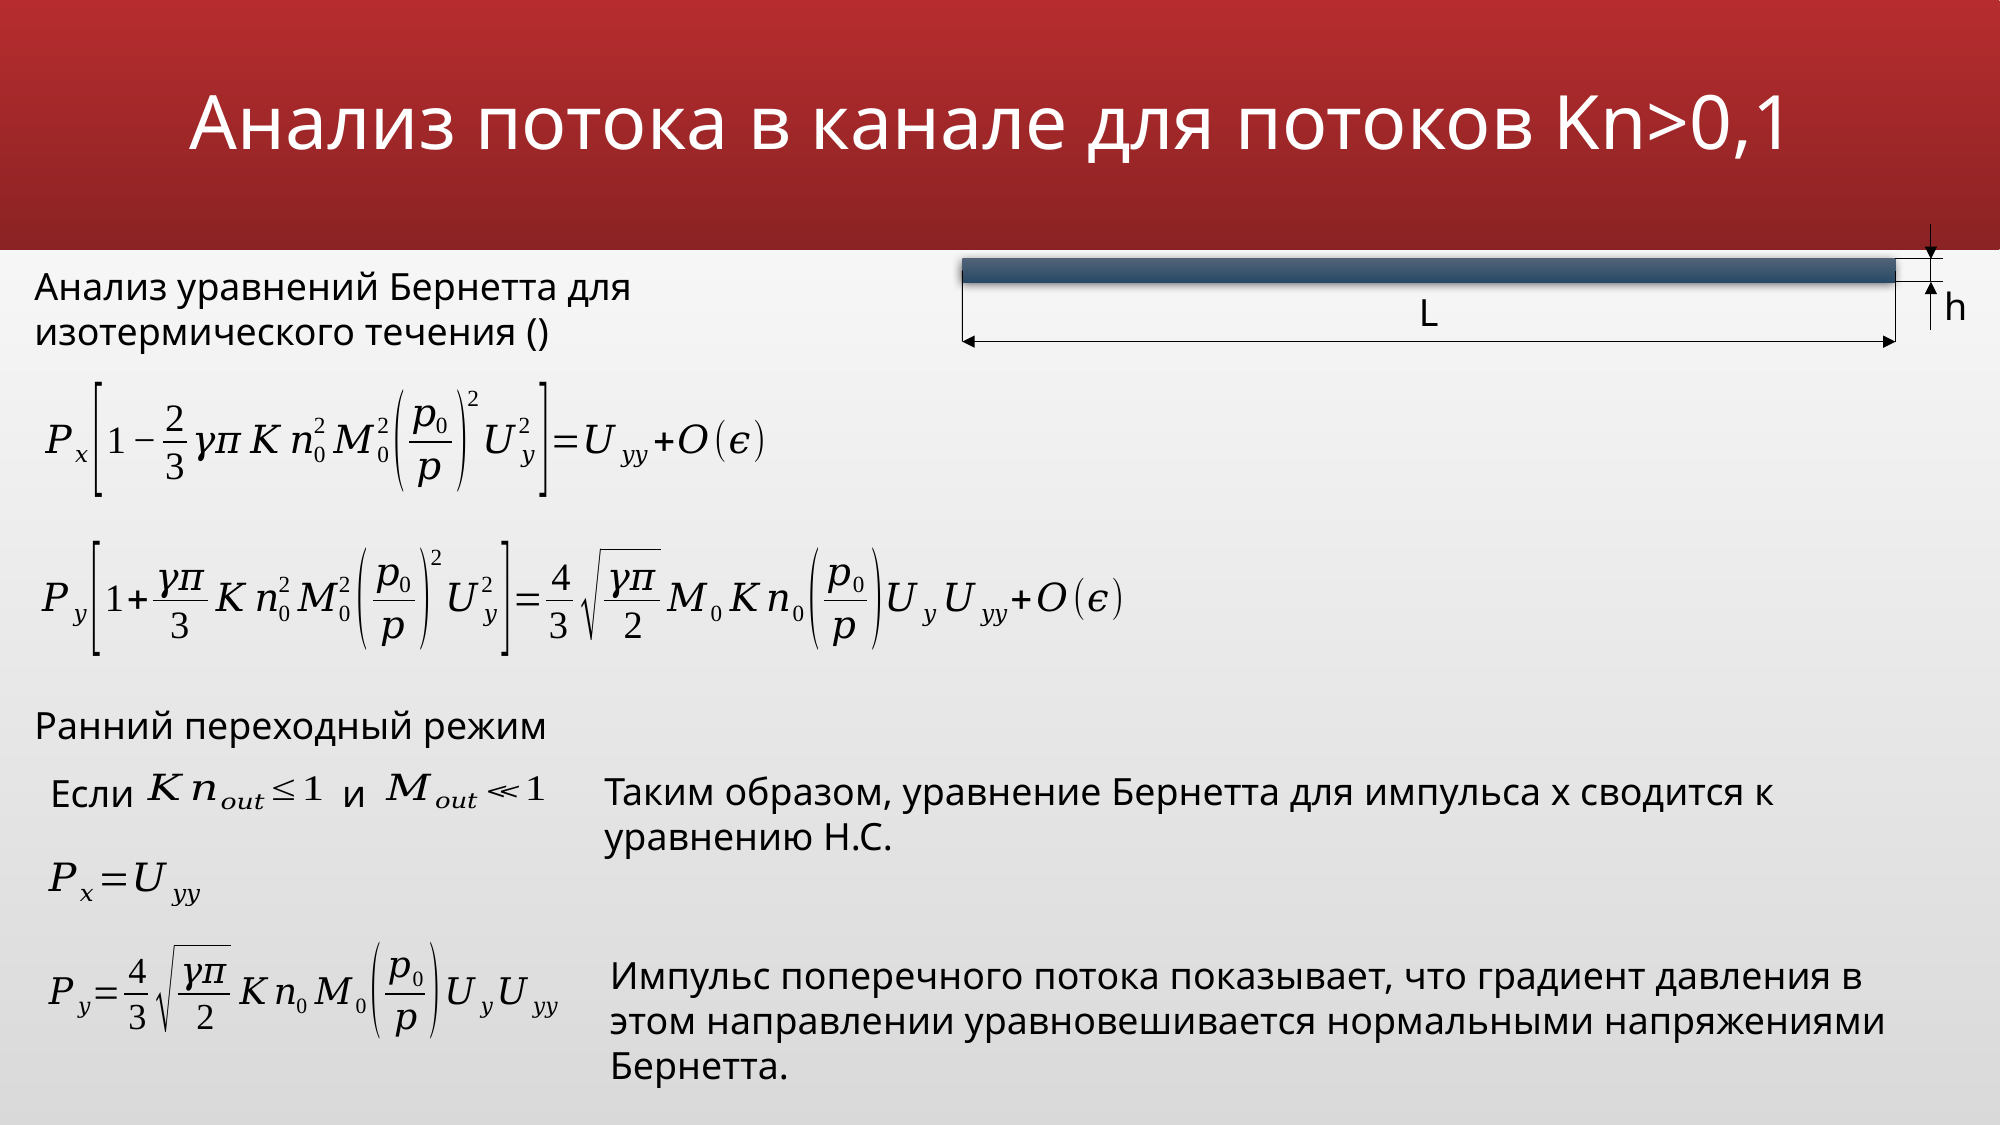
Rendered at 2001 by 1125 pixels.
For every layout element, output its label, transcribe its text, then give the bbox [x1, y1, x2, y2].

text_box Если [35, 762, 150, 822]
text_box Импульс поперечного потока показывает, что градиент давления в этом направлении уравновешивается нормальными напряжениями Бернетта. [595, 944, 1960, 1095]
text_box Ранний переходный режим [19, 694, 1020, 755]
title Анализ потока в канале для потоков Kn>0,1 [174, 16, 1825, 234]
text_box Таким образом, уравнение Бернетта для импульса x сводится к уравнению Н.С. [589, 760, 1965, 866]
text_box L [1404, 281, 1454, 341]
text_box и [327, 762, 381, 822]
text_box h [1929, 275, 1983, 336]
text_box [962, 258, 1896, 283]
